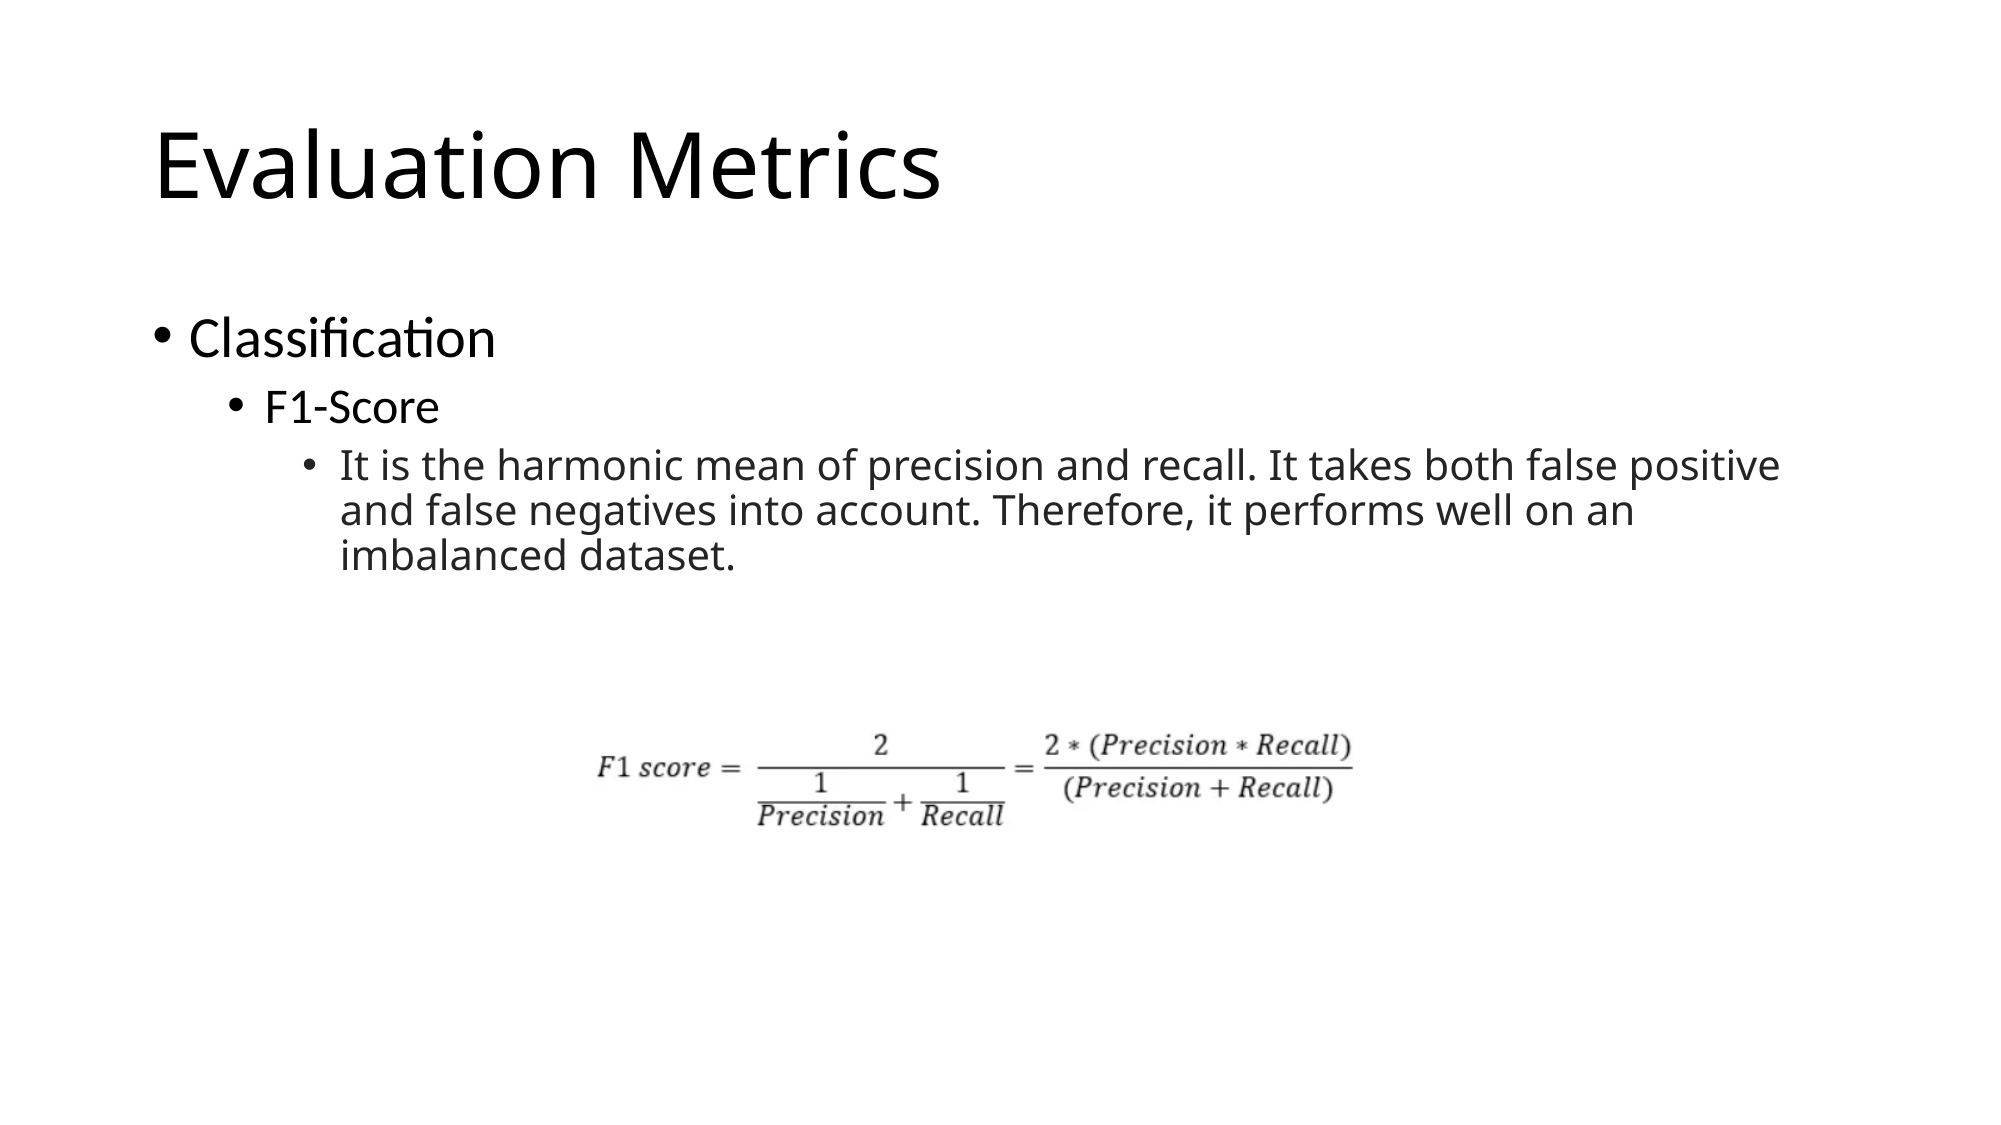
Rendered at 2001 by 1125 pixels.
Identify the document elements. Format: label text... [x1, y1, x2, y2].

title Evaluation Metrics [137, 59, 1863, 278]
picture [531, 656, 1442, 894]
list Classification F1-Score It is the harmonic mean of precision and recall. It takes both false positive and false negatives into account. Therefore, it performs well on an imbalanced dataset. [137, 299, 1863, 1014]
